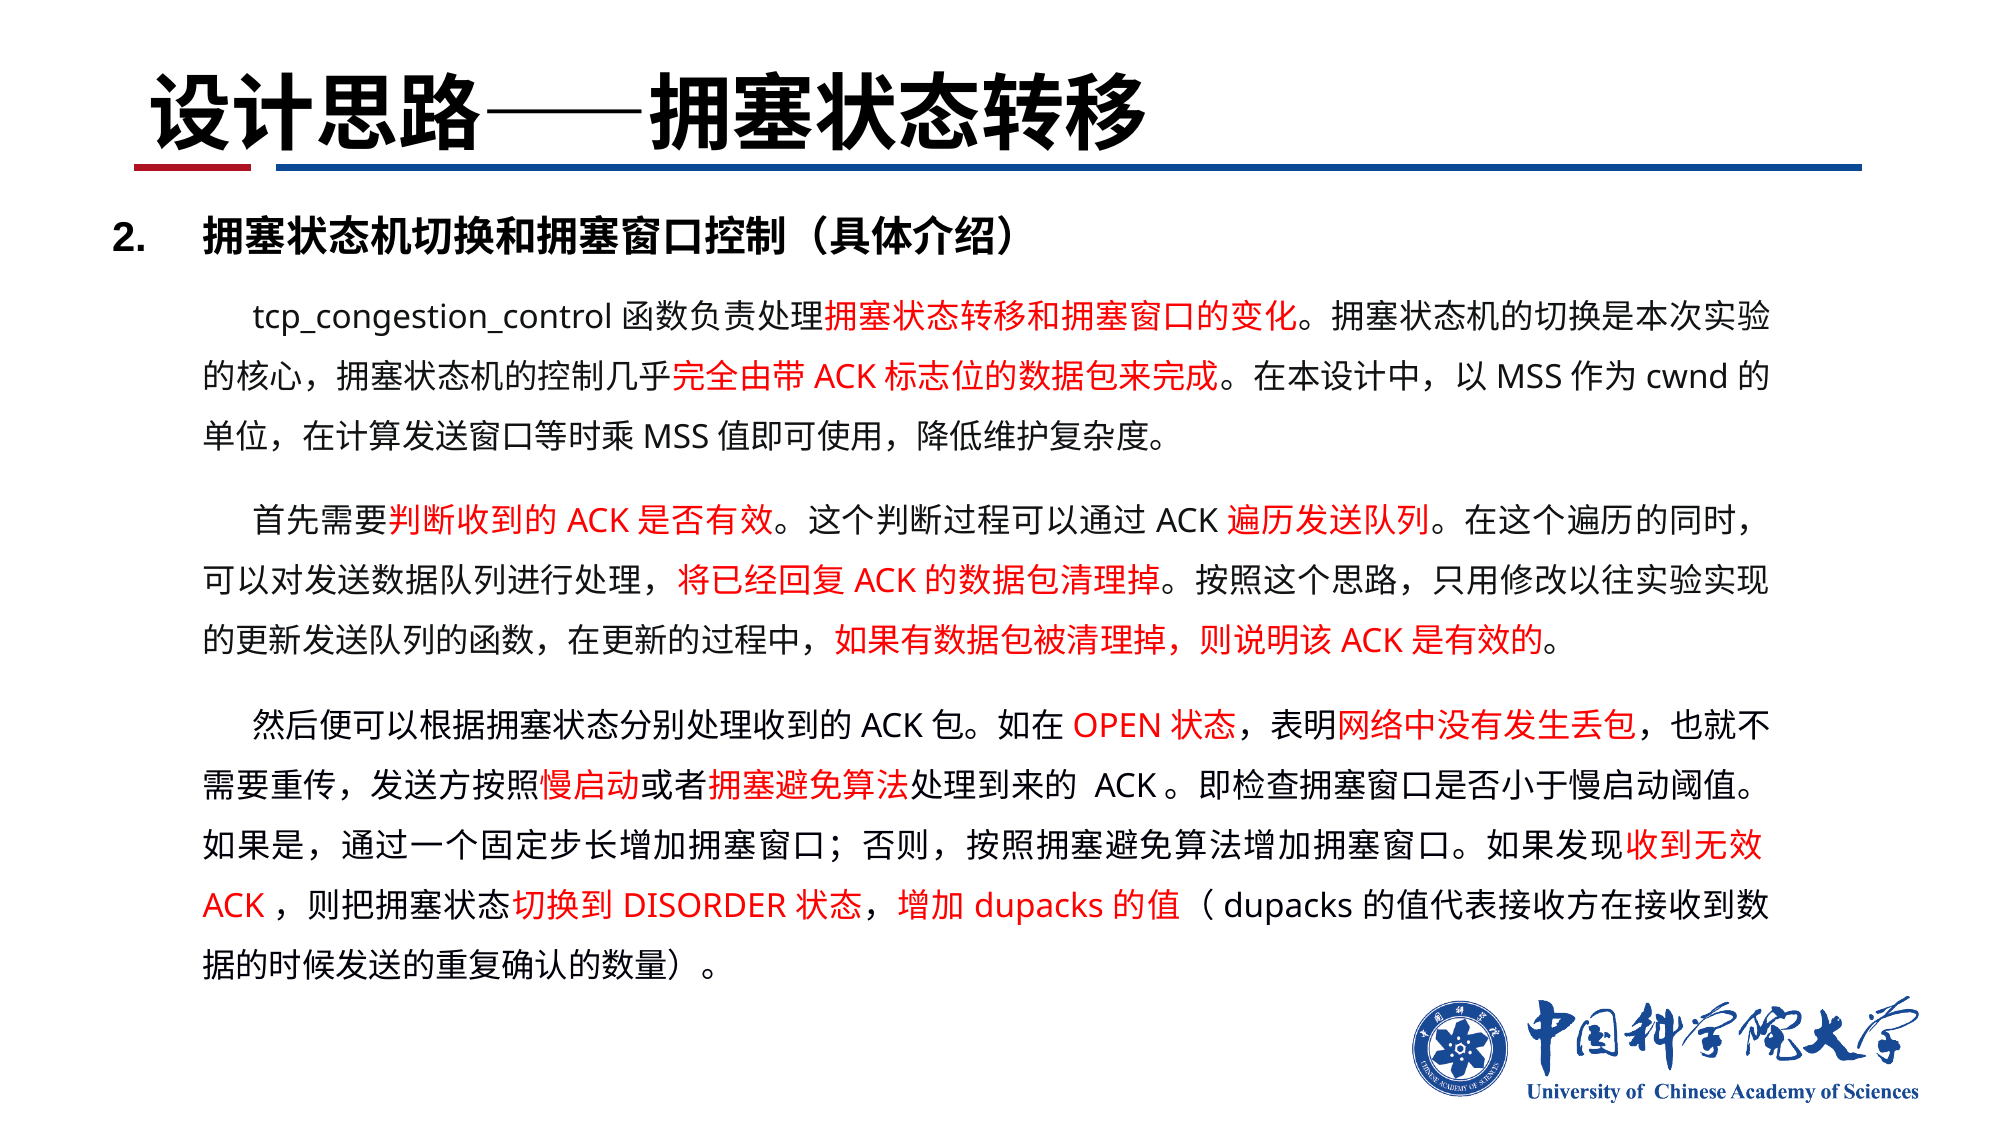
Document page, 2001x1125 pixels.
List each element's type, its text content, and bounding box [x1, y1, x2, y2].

title 设计思路——拥塞状态转移 [133, 0, 1863, 168]
picture [1412, 996, 1919, 1103]
text_box 2. 拥塞状态机切换和拥塞窗口控制（具体介绍） [97, 202, 1218, 267]
text_box tcp_congestion_control函数负责处理拥塞状态转移和拥塞窗口的变化。拥塞状态机的切换是本次实验的核心，拥塞状态机的控制几乎完全由带ACK标志位的数据包来完成。在本设计中，以MSS作为cwnd的单位，在计算发送窗口等时乘MSS值即可使用，降低维护复杂度。 首先需要判断收到的ACK是否有效。这个判断过程可以通过ACK遍历发送队列。在这个遍历的同时，可以对发送数据队列进行处理，将已经回复ACK的数据包清理掉。按照这个思路，只用修改以往实验实现的更新发送队列的函数，在更新的过程中，如果有数据包被清理掉，则说明该ACK是有效的。 然后便可以根据拥塞状态分别处理收到的ACK包。如在OPEN状态，表明网络中没有发生丢包，也就不需要重传，发送方按照慢启动或者拥塞避免算法处理到来的 ACK。即检查拥塞窗口是否小于慢启动阈值。如果是，通过一个固定步长增加拥塞窗口；否则，按照拥塞避免算法增加拥塞窗口。如果发现收到无效ACK，则把拥塞状态切换到DISORDER状态，增加dupacks的值（dupacks的值代表接收方在接收到数据的时候发送的重复确认的数量）。 [56, 267, 1786, 1049]
